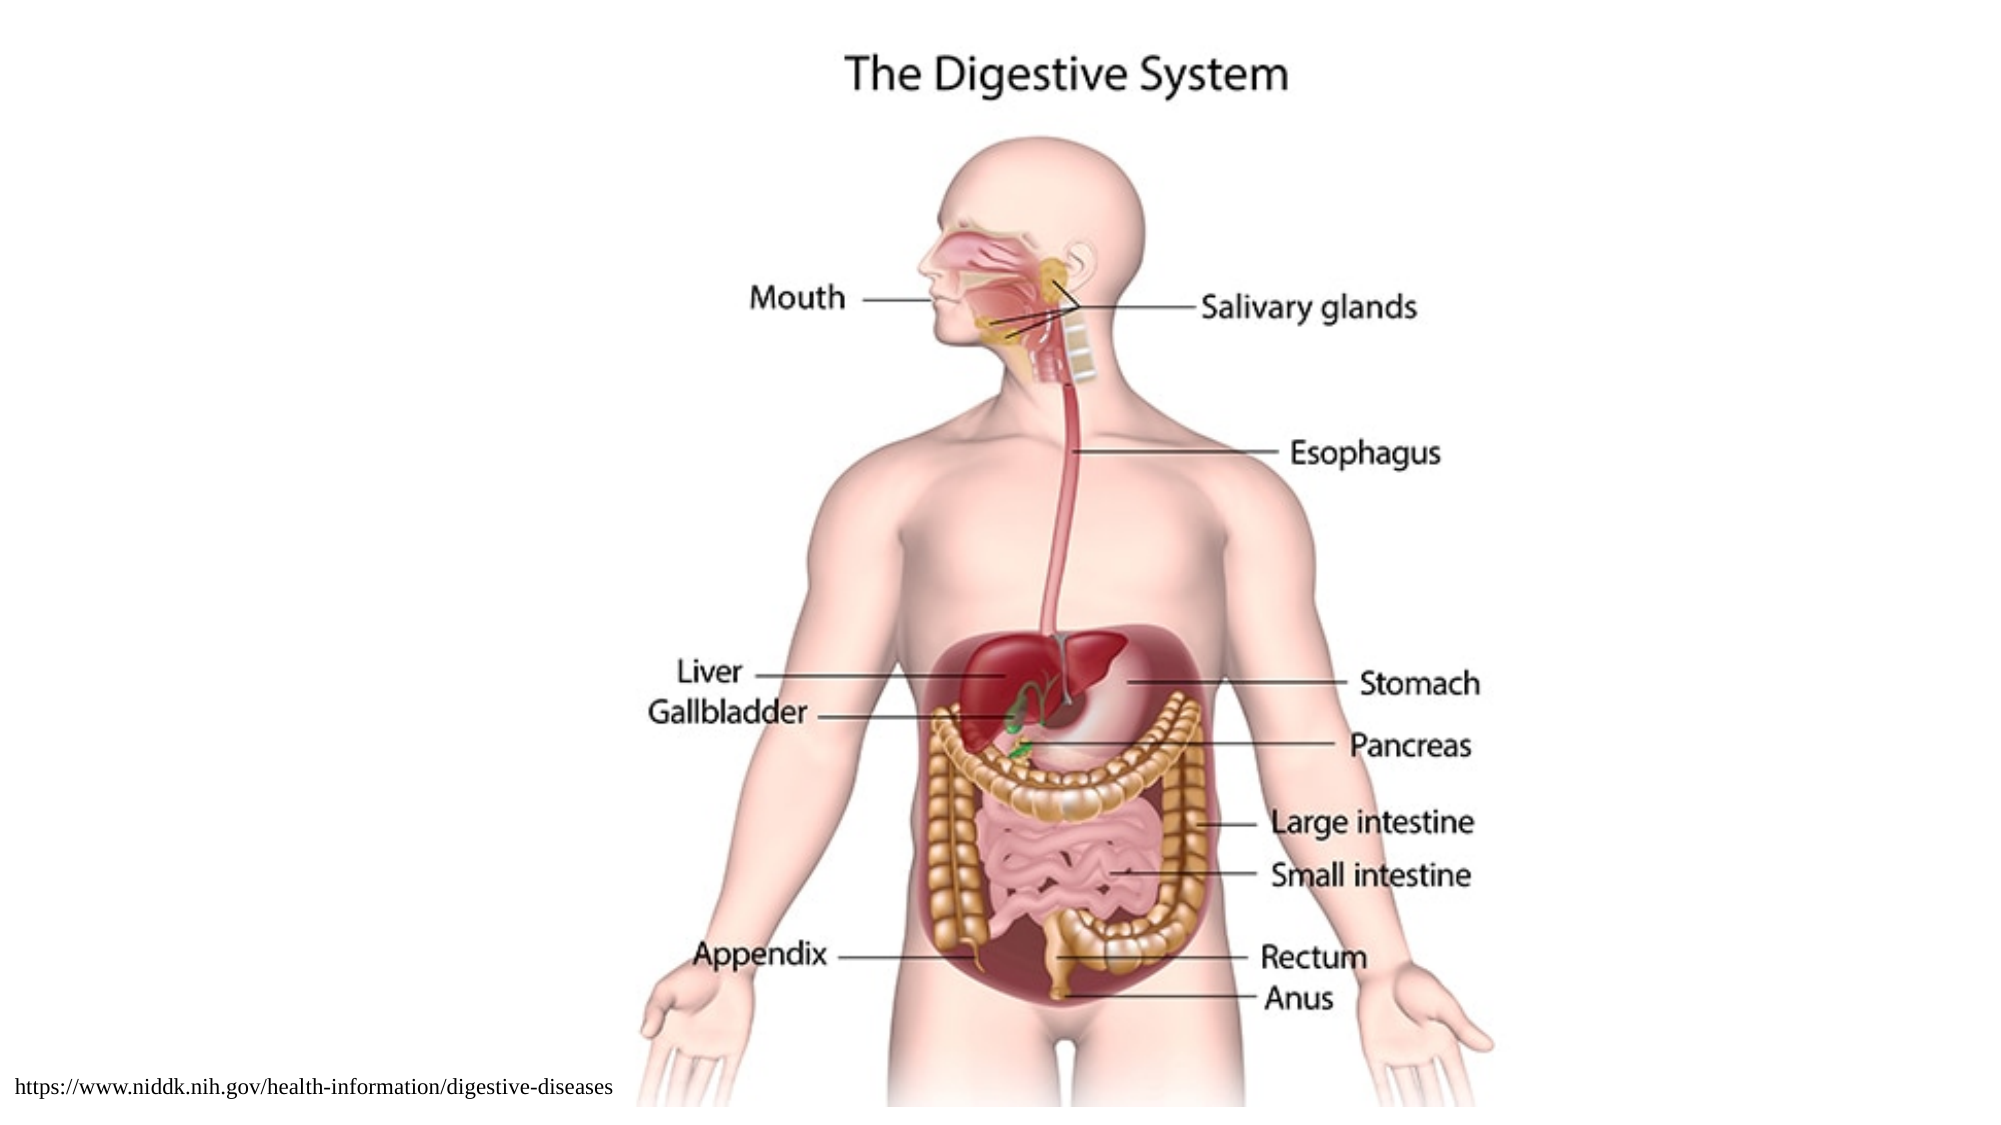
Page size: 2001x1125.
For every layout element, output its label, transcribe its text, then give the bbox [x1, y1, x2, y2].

text_box https://www.niddk.nih.gov/health-information/digestive-diseases [0, 1064, 604, 1107]
picture [604, 14, 1531, 1107]
